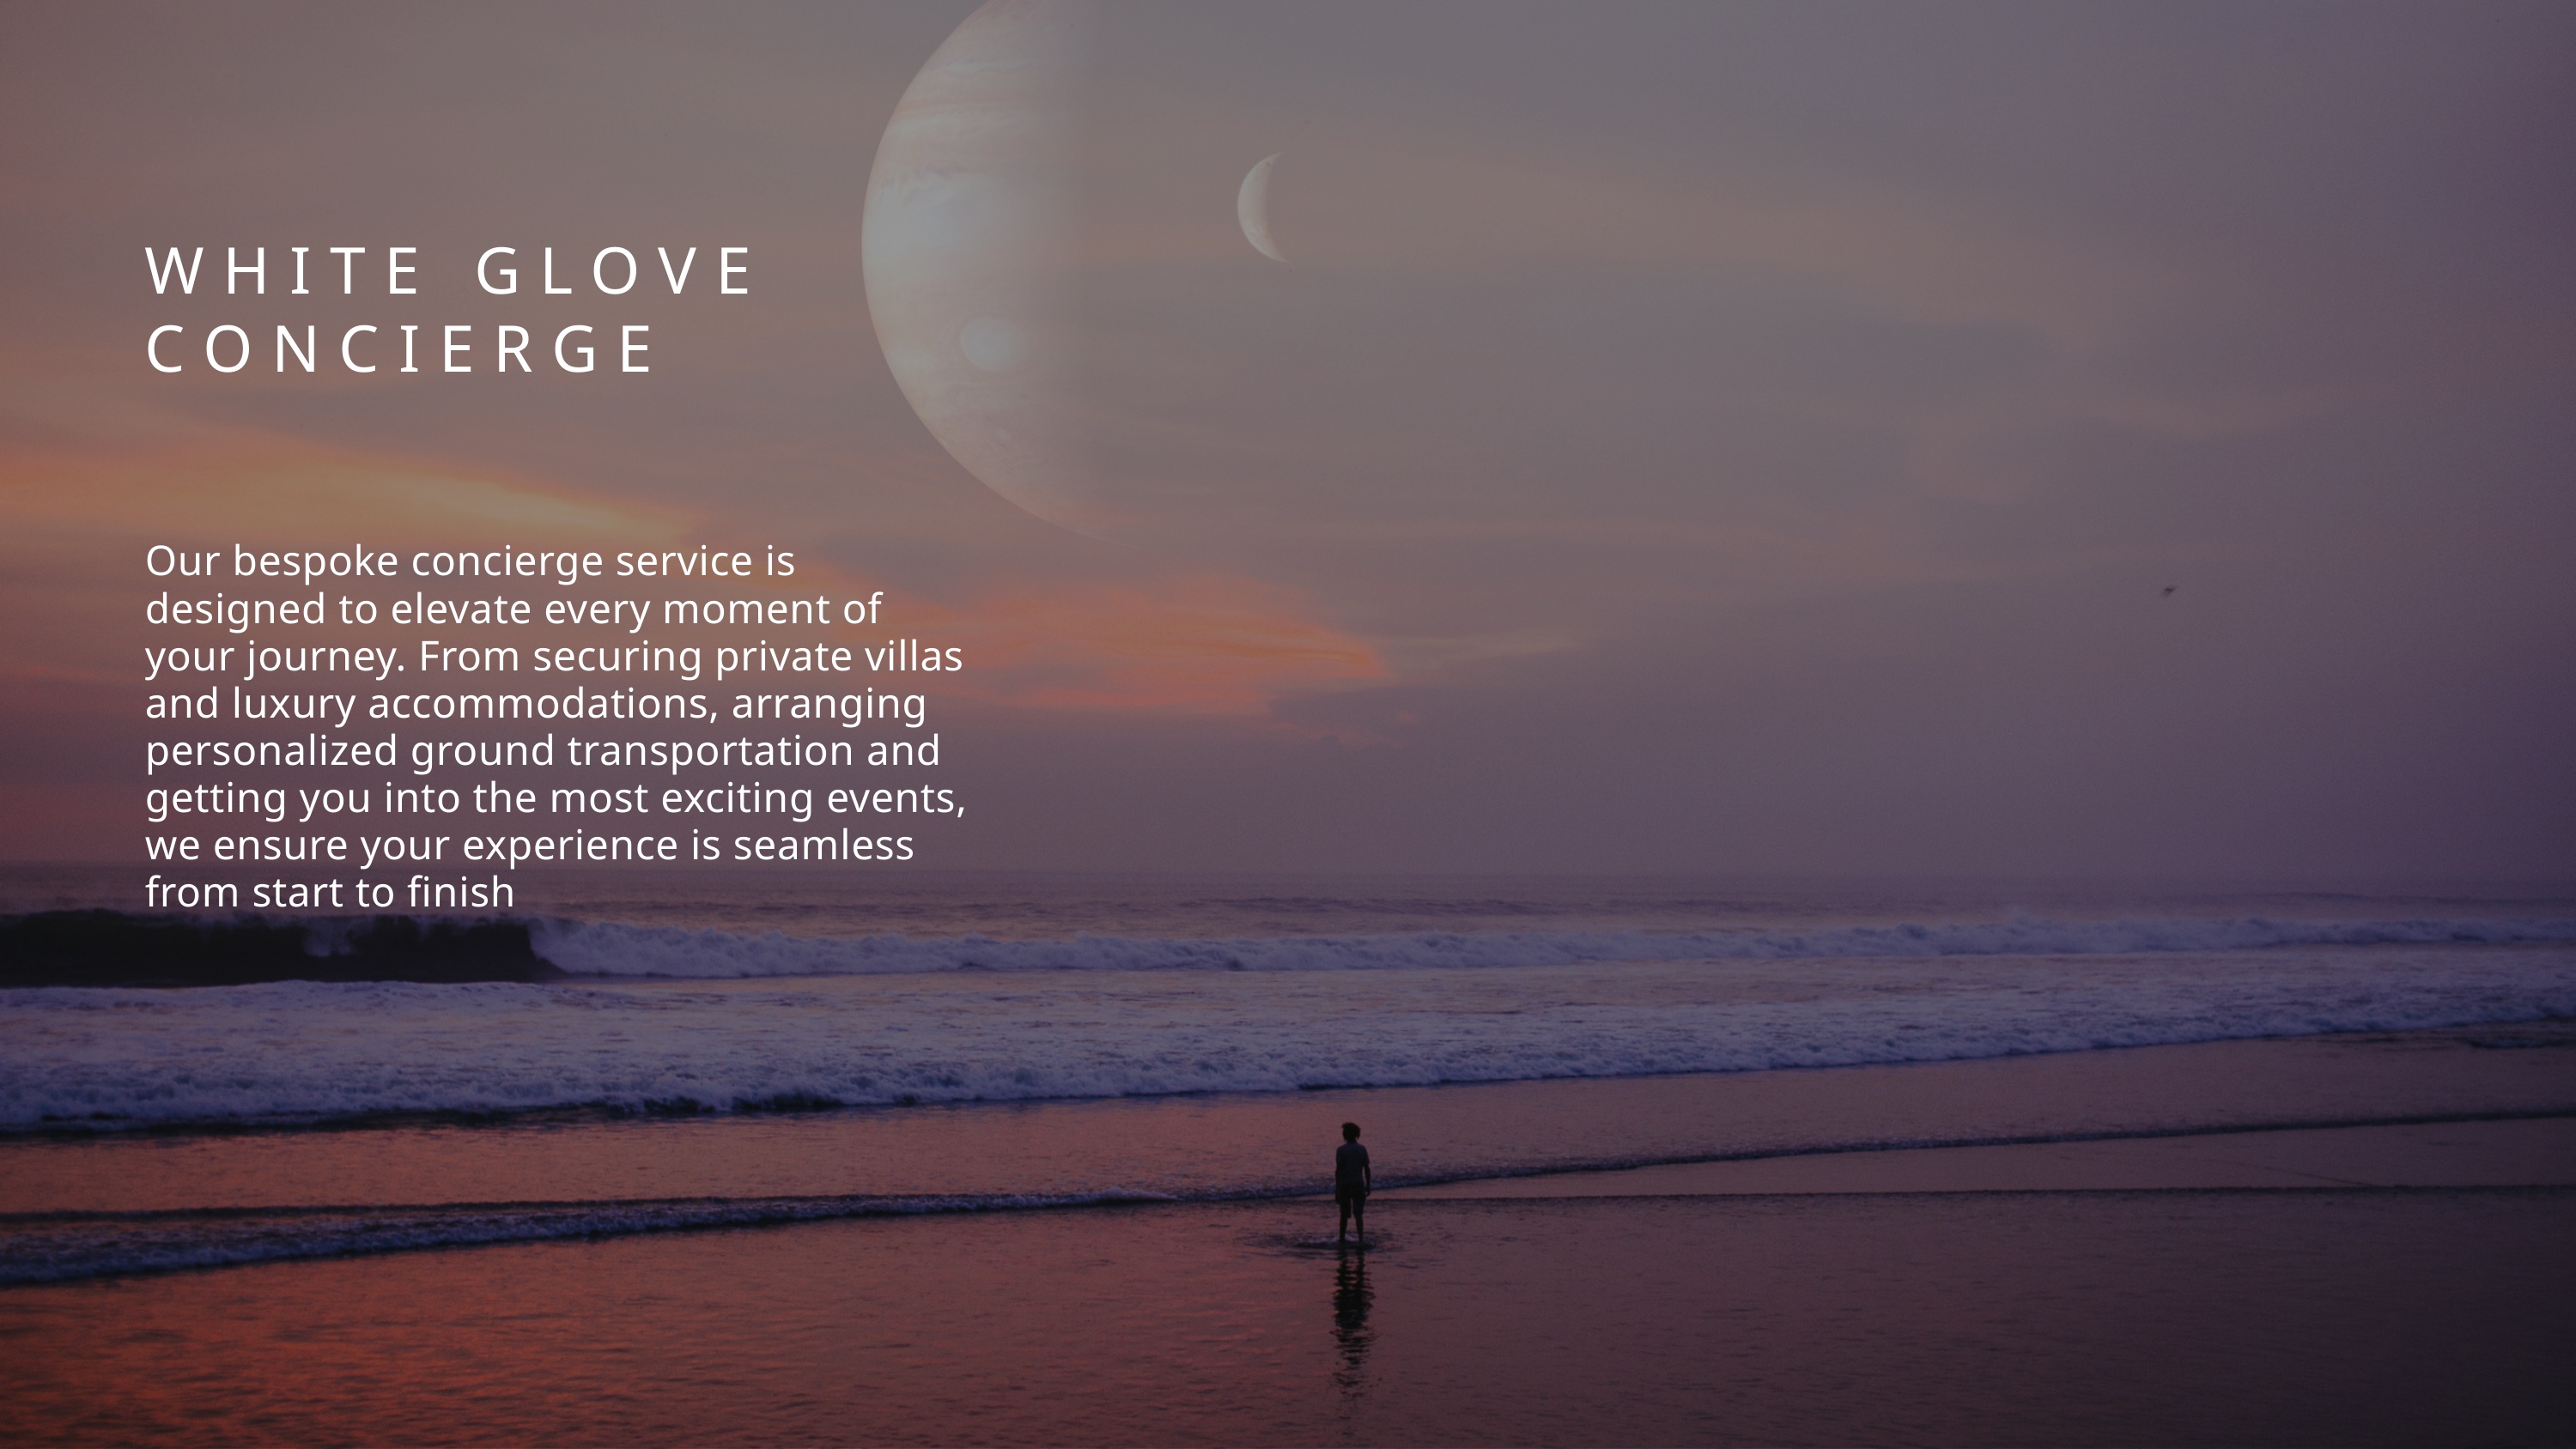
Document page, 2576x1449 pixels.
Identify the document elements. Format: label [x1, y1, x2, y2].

text_box [0, 0, 2576, 1449]
